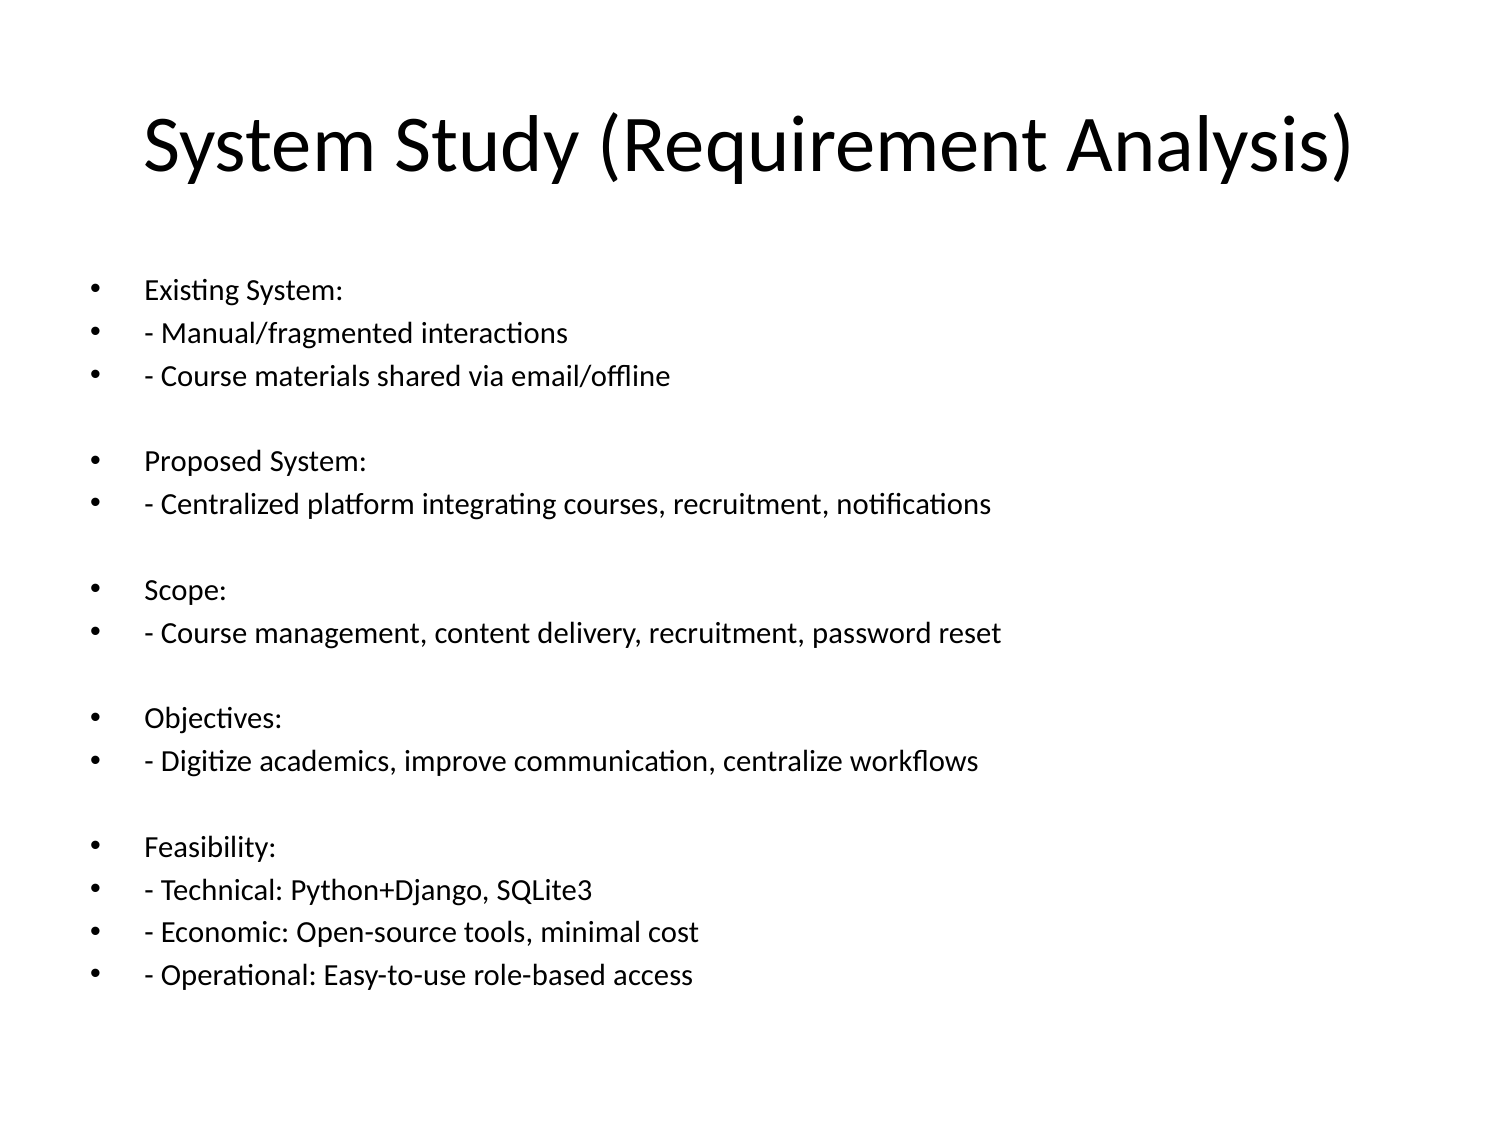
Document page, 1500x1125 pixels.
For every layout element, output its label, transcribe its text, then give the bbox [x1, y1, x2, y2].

list Existing System: - Manual/fragmented interactions - Course materials shared via email/offline Proposed System: - Centralized platform integrating courses, recruitment, notifications Scope: - Course management, content delivery, recruitment, password reset Objectives: - Digitize academics, improve communication, centralize workflows Feasibility: - Technical: Python+Django, SQLite3 - Economic: Open-source tools, minimal cost - Operational: Easy-to-use role-based access [75, 262, 1425, 1005]
title System Study (Requirement Analysis) [75, 45, 1425, 233]
